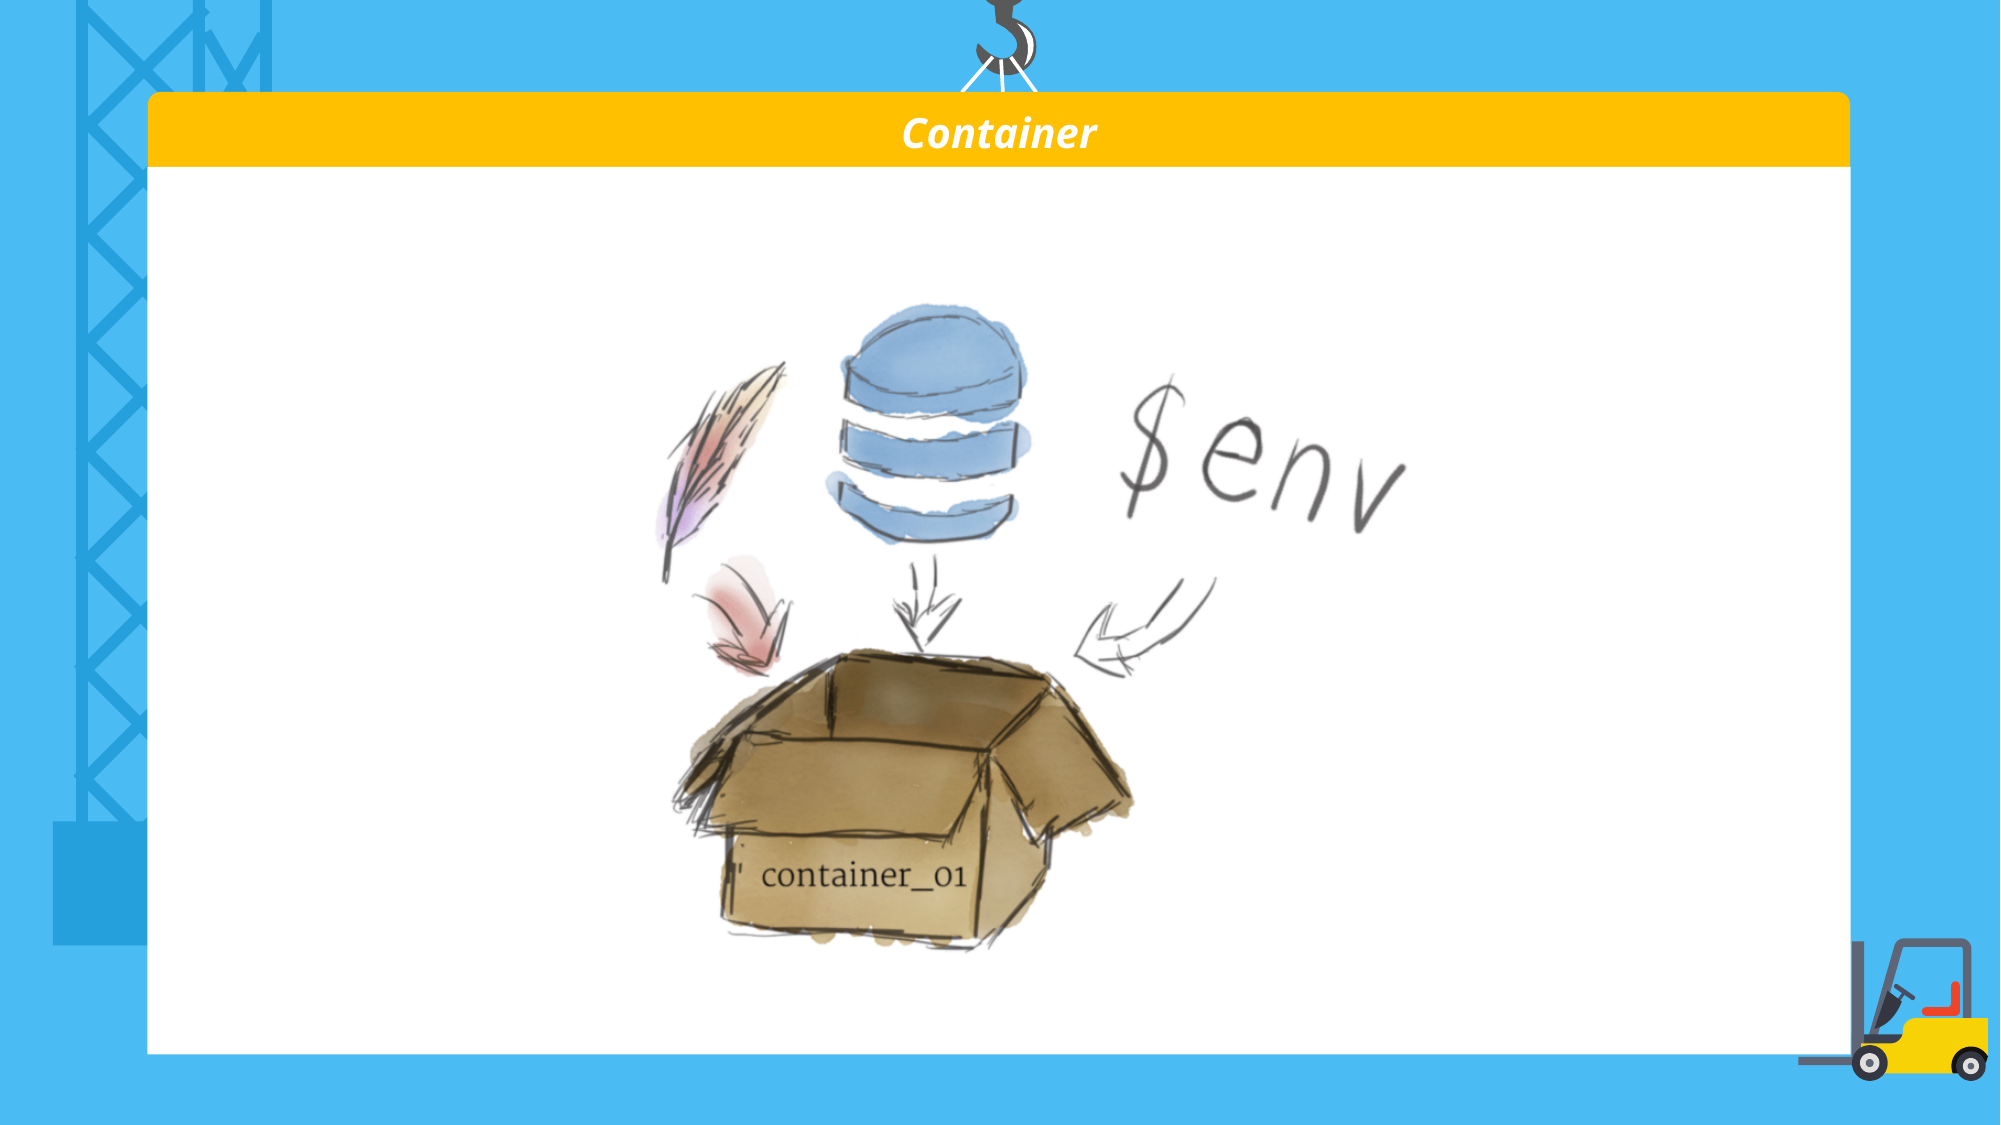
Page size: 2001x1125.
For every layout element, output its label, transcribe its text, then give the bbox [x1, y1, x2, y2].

picture [621, 275, 1423, 983]
text_box Container [290, 90, 1852, 166]
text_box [961, 0, 1037, 95]
text_box [146, 166, 1852, 1055]
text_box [52, 0, 290, 946]
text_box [1798, 938, 1988, 1081]
